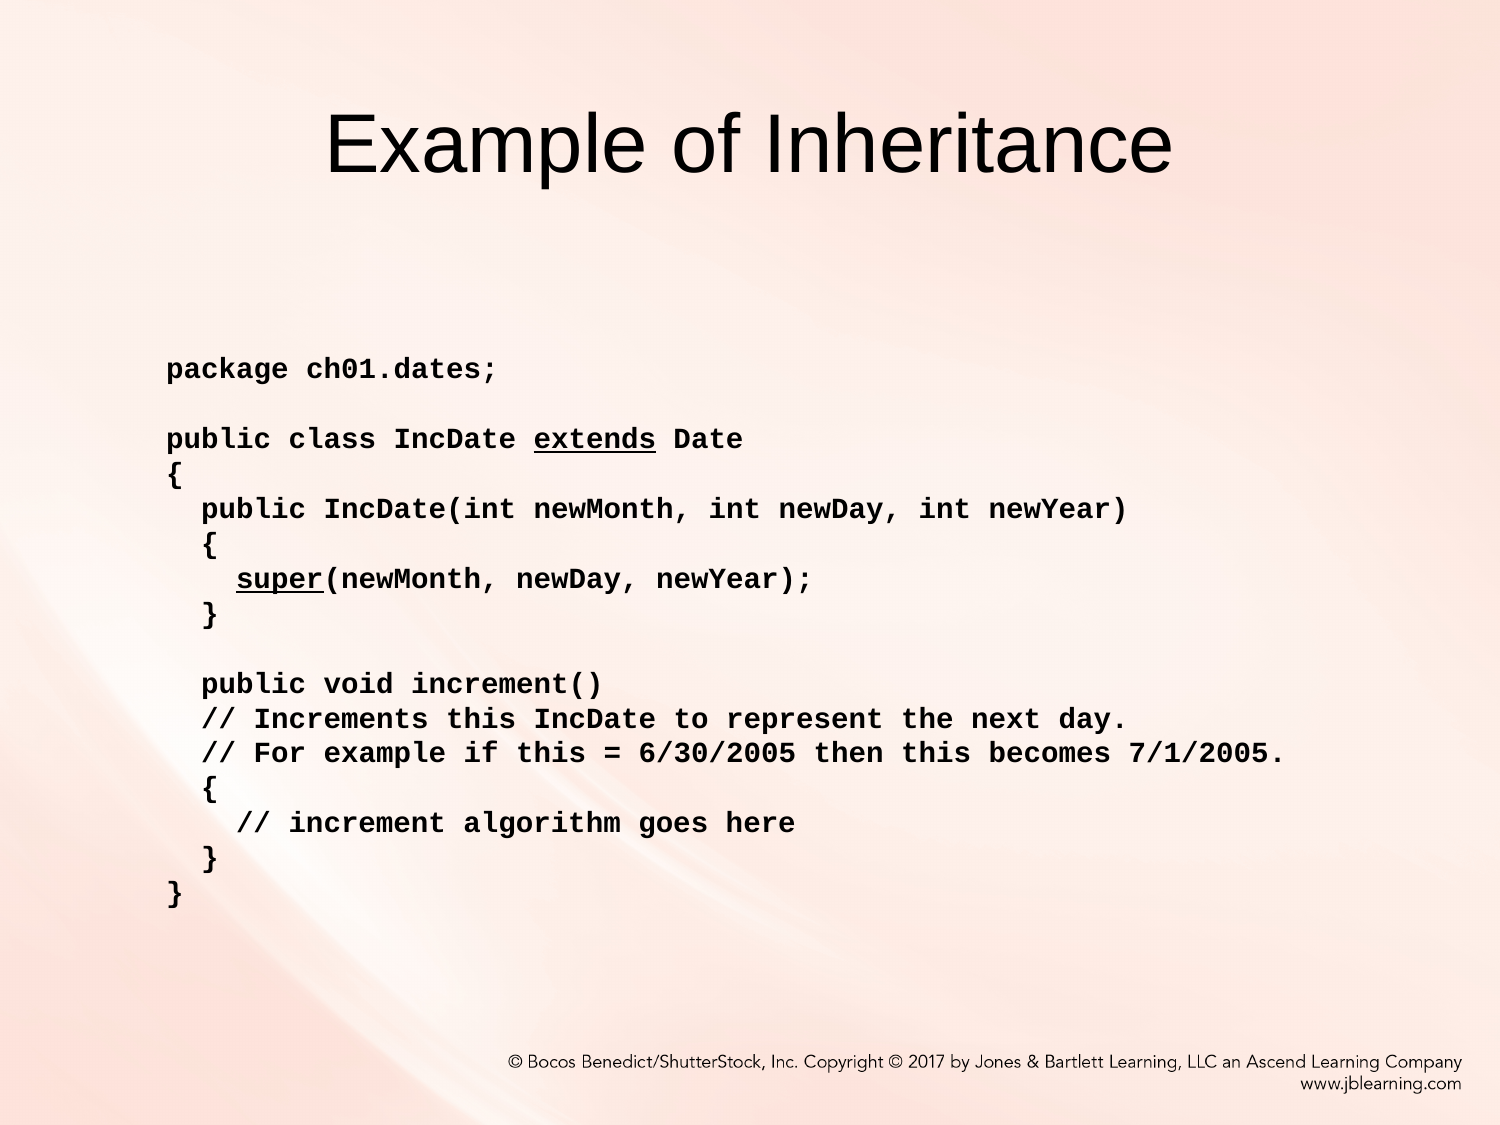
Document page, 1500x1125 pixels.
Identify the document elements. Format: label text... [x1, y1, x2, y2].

text_box package ch01.dates; public class IncDate extends Date { public IncDate(int newMonth, int newDay, int newYear) { super(newMonth, newDay, newYear); } public void increment() // Increments this IncDate to represent the next day. // For example if this = 6/30/2005 then this becomes 7/1/2005. { // increment algorithm goes here } } [151, 341, 1302, 916]
title Example of Inheritance [75, 45, 1425, 233]
picture [0, 0, 1500, 1125]
